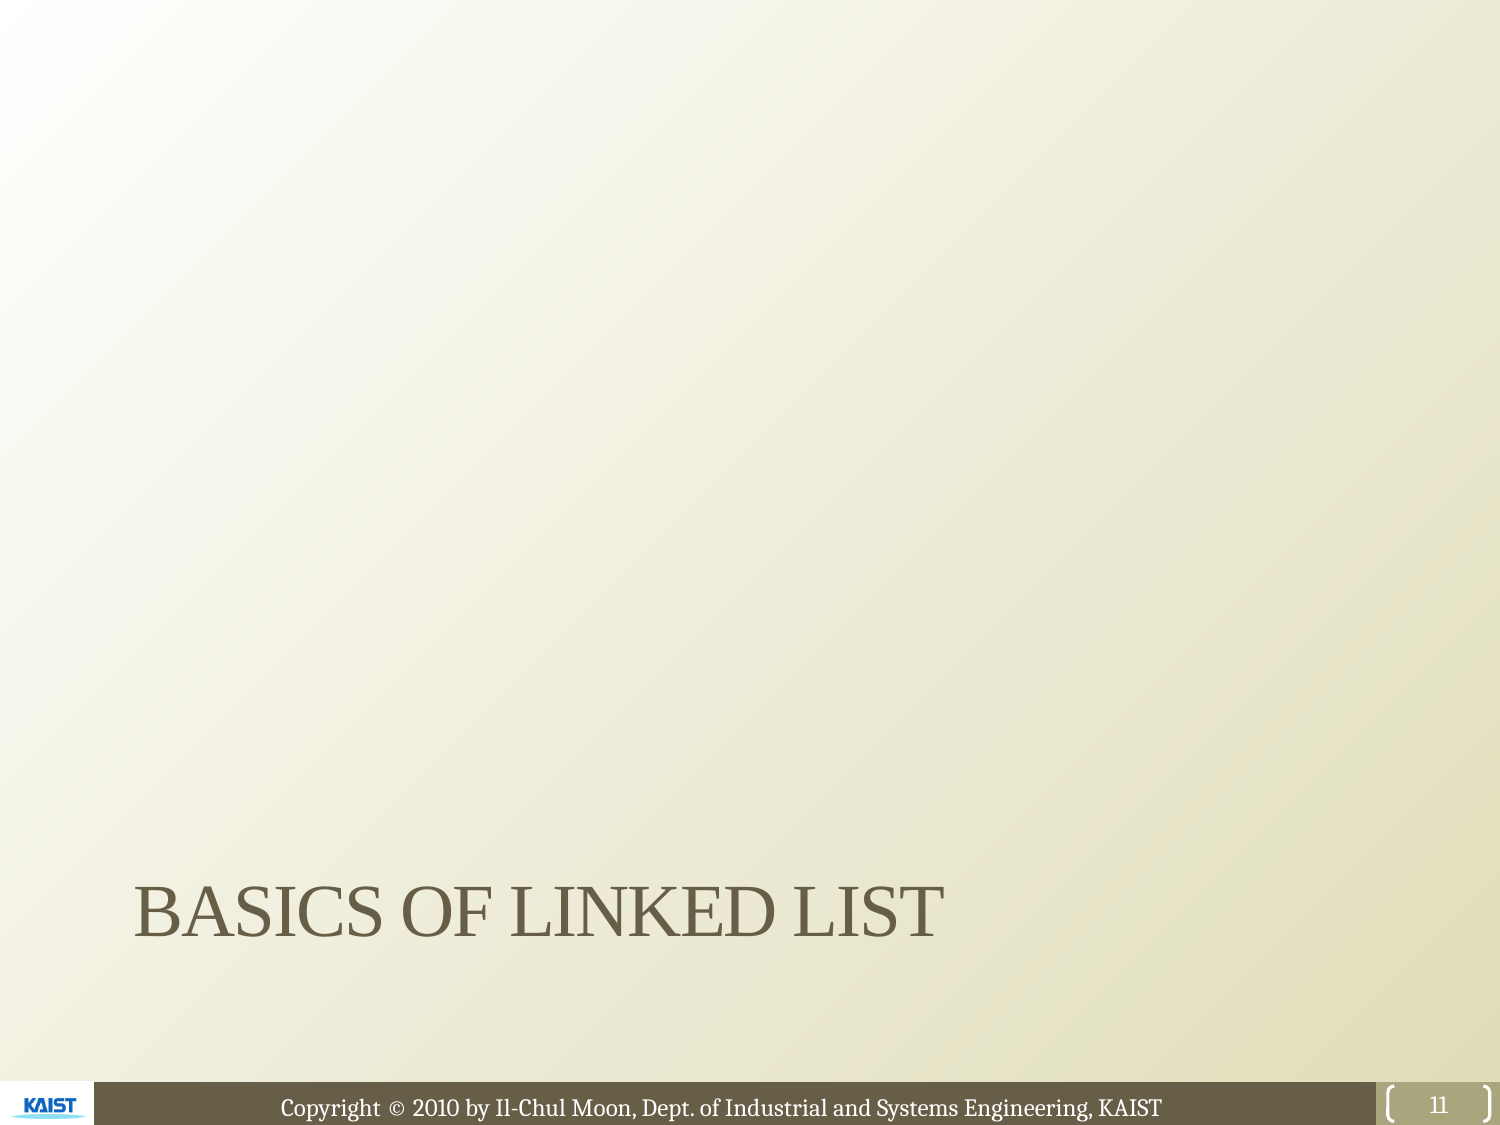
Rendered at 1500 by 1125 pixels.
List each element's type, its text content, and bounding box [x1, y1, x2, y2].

title Basics of Linked List [118, 854, 1375, 1046]
picture [0, 1081, 94, 1125]
slide_number 11 [1386, 1084, 1492, 1123]
